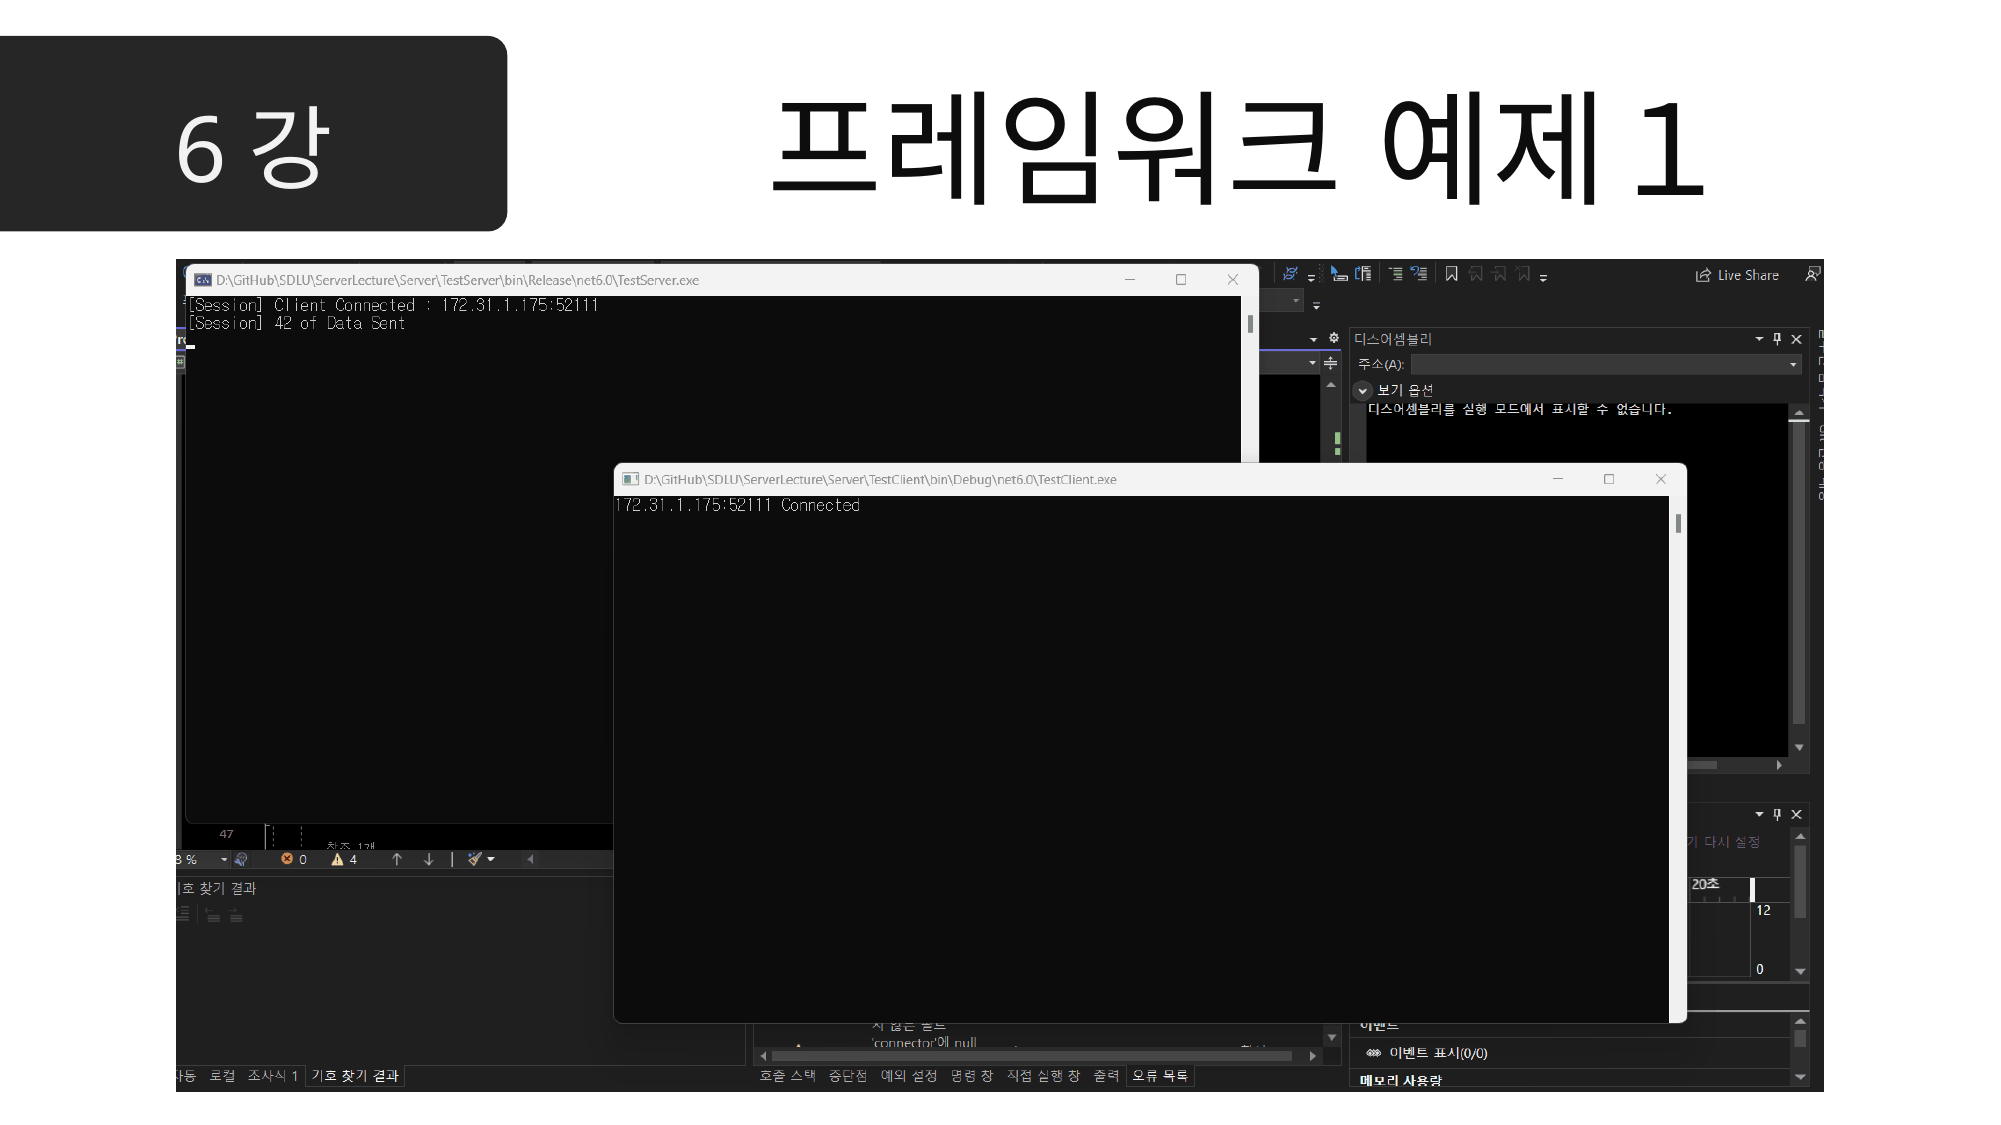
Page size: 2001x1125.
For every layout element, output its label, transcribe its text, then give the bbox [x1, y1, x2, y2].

picture [176, 259, 1824, 1092]
text_box 프레임워크 예제１ [716, 62, 1784, 228]
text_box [0, 35, 508, 232]
